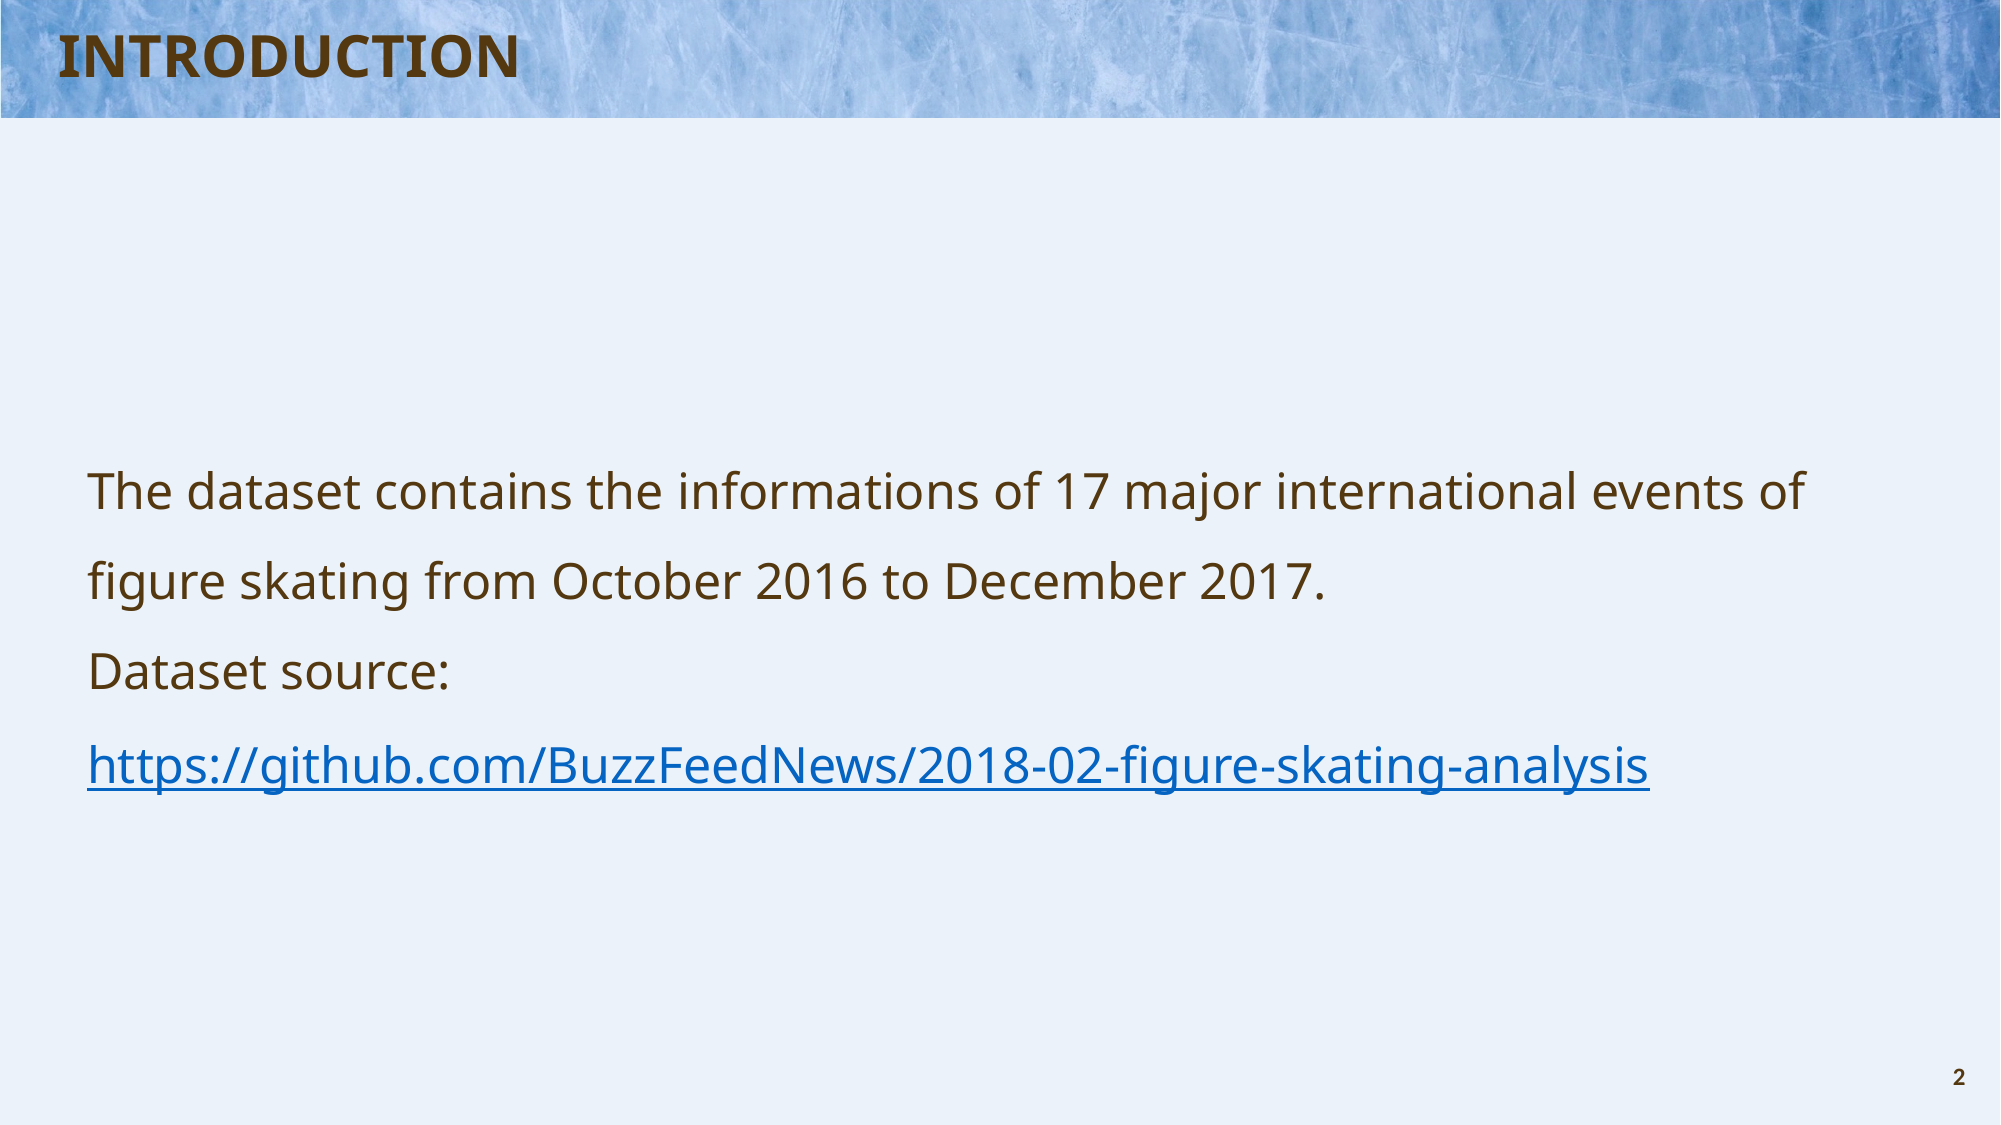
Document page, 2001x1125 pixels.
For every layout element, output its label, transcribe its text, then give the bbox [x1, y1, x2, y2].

slide_number 2 [1530, 1044, 1981, 1105]
text_box The dataset contains the informations of 17 major international events of figure skating from October 2016 to December 2017. Dataset source: https://github.com/BuzzFeedNews/2018-02-figure-skating-analysis [72, 422, 1928, 810]
title INTRODUCTION [0, 0, 2000, 118]
